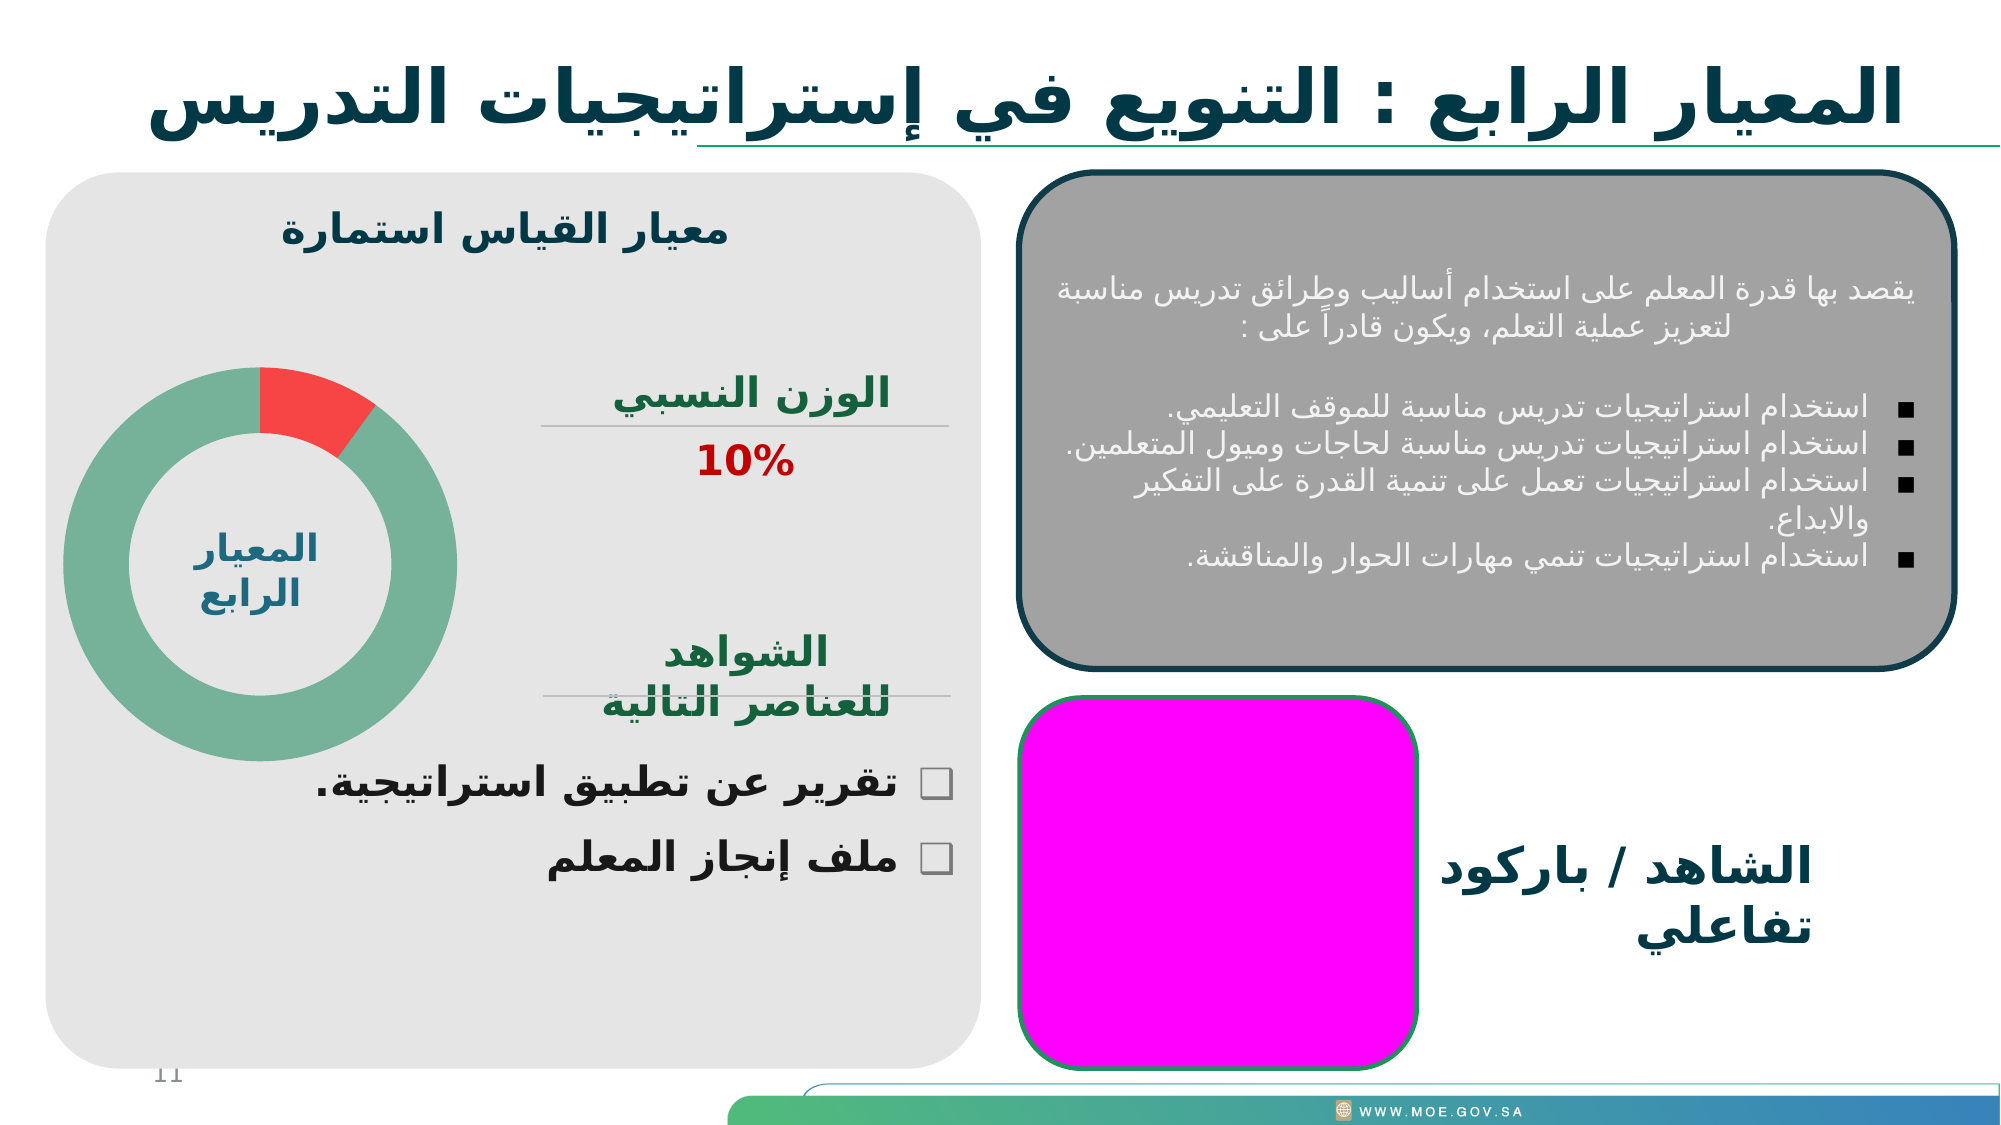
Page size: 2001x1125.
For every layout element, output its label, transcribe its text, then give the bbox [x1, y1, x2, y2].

text_box [1019, 697, 1417, 1069]
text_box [45, 172, 982, 1069]
slide_number 11 [137, 1077, 588, 1103]
picture [725, 1082, 2000, 1125]
text_box المعيار الرابع : التنويع في إستراتيجيات التدريس [18, 41, 1923, 147]
text_box الشاهد / باركود تفاعلي [1417, 825, 1829, 961]
text_box يقصد بها قدرة المعلم على استخدام أساليب وطرائق تدريس مناسبة لتعزيز عملية التعلم، ويكون قادراً على : استخدام استراتيجيات تدريس مناسبة للموقف التعليمي. استخدام استراتيجيات تدريس مناسبة لحاجات وميول المتعلمين. استخدام استراتيجيات تعمل على تنمية القدرة على التفكير والابداع. استخدام استراتيجيات تنمي مهارات الحوار والمناقشة. [1018, 172, 1955, 669]
